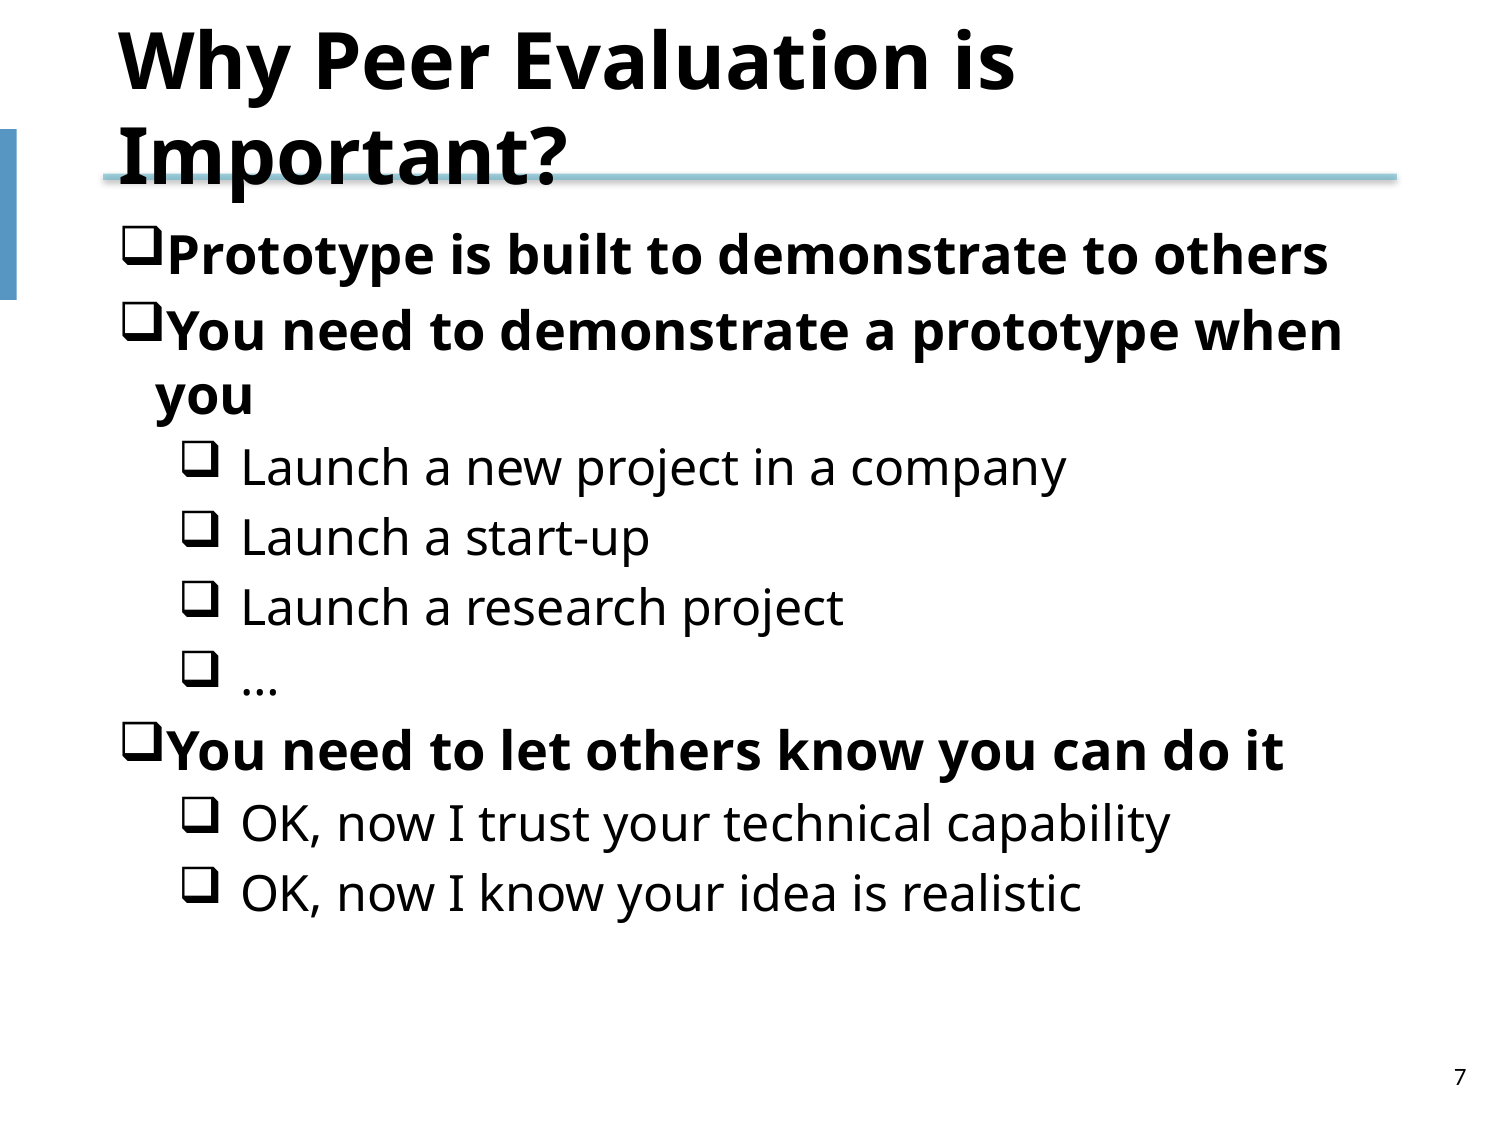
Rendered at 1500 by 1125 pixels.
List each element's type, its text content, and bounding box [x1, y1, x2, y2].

title Why Peer Evaluation is Important? [103, 25, 1397, 185]
slide_number 7 [1131, 1045, 1482, 1106]
list Prototype is built to demonstrate to others You need to demonstrate a prototype when you Launch a new project in a company Launch a start-up Launch a research project … You need to let others know you can do it OK, now I trust your technical capability OK, now I know your idea is realistic [103, 212, 1397, 1100]
